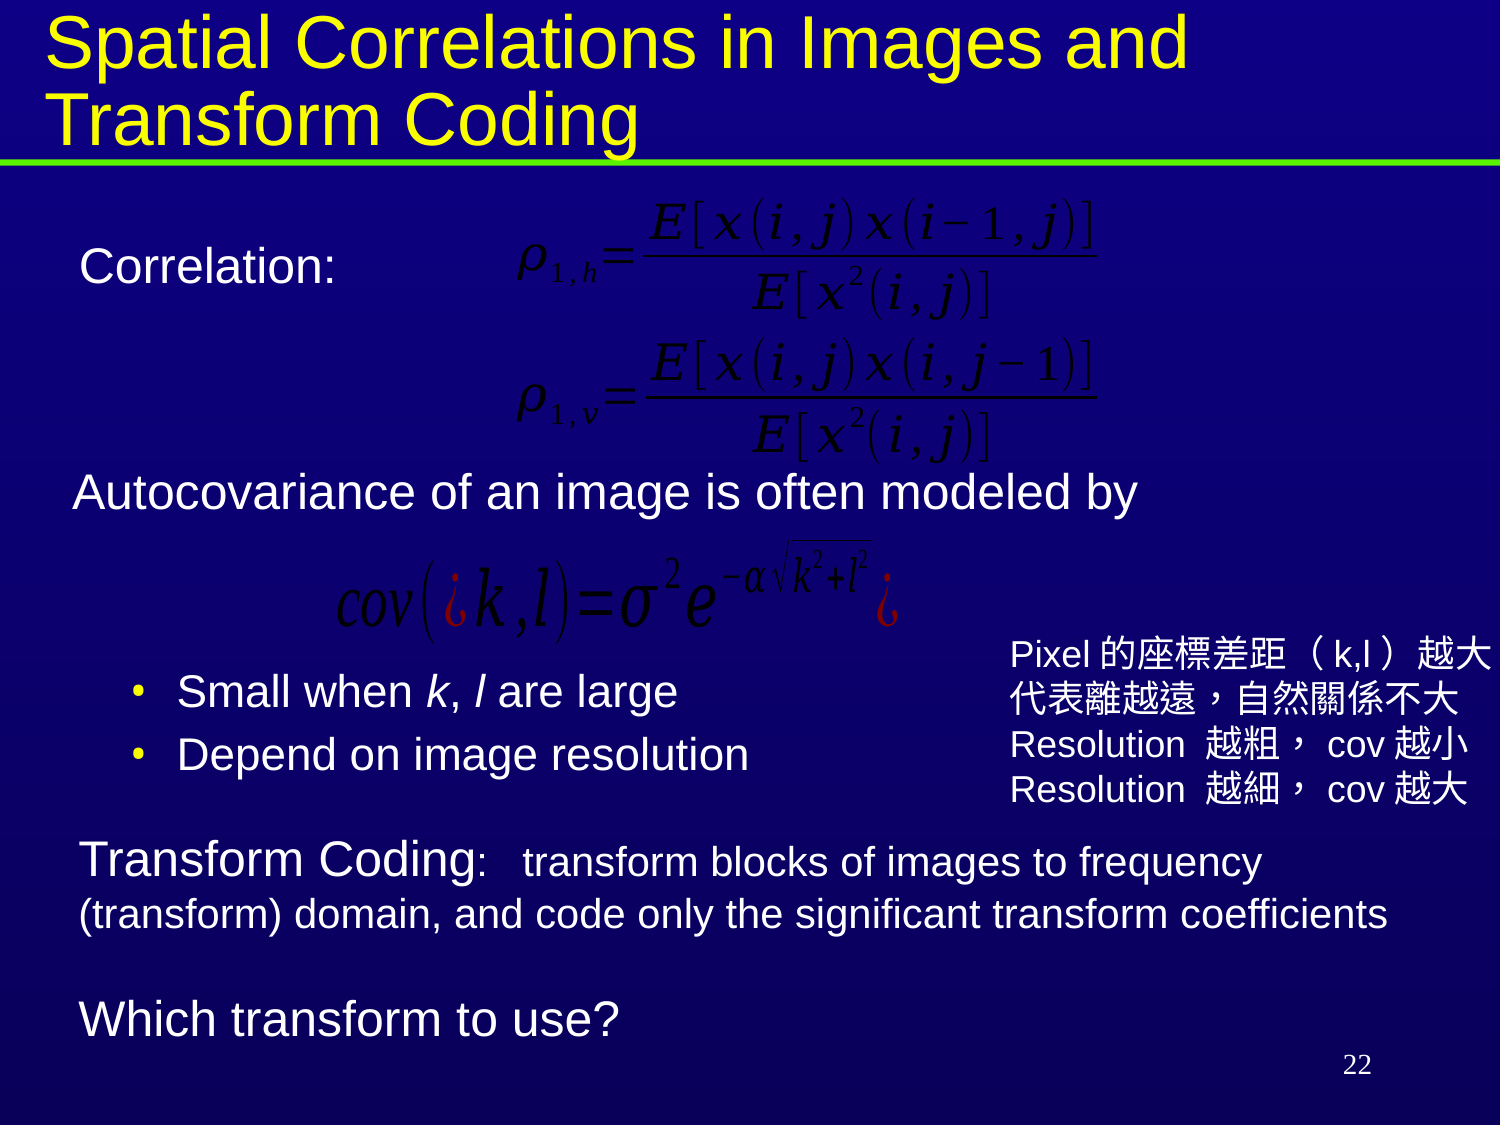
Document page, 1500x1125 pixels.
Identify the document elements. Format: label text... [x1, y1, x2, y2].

text_box Autocovariance of an image is often modeled by [57, 451, 1155, 527]
text_box Correlation: [64, 226, 353, 302]
text_box Pixel的座標差距（k,l）越大，代表離越遠，自然關係不大 Resolution 越粗，cov越小 Resolution 越細，cov越大 [994, 622, 1500, 818]
text_box Transform Coding: transform blocks of images to frequency (transform) domain, and code only the significant transform coefficients Which transform to use? [63, 819, 1423, 1055]
slide_number 22 [1074, 1024, 1388, 1101]
text_box Spatial Correlations in Images and Transform Coding [29, 0, 1500, 168]
list Small when k, l are large Depend on image resolution [114, 660, 994, 808]
